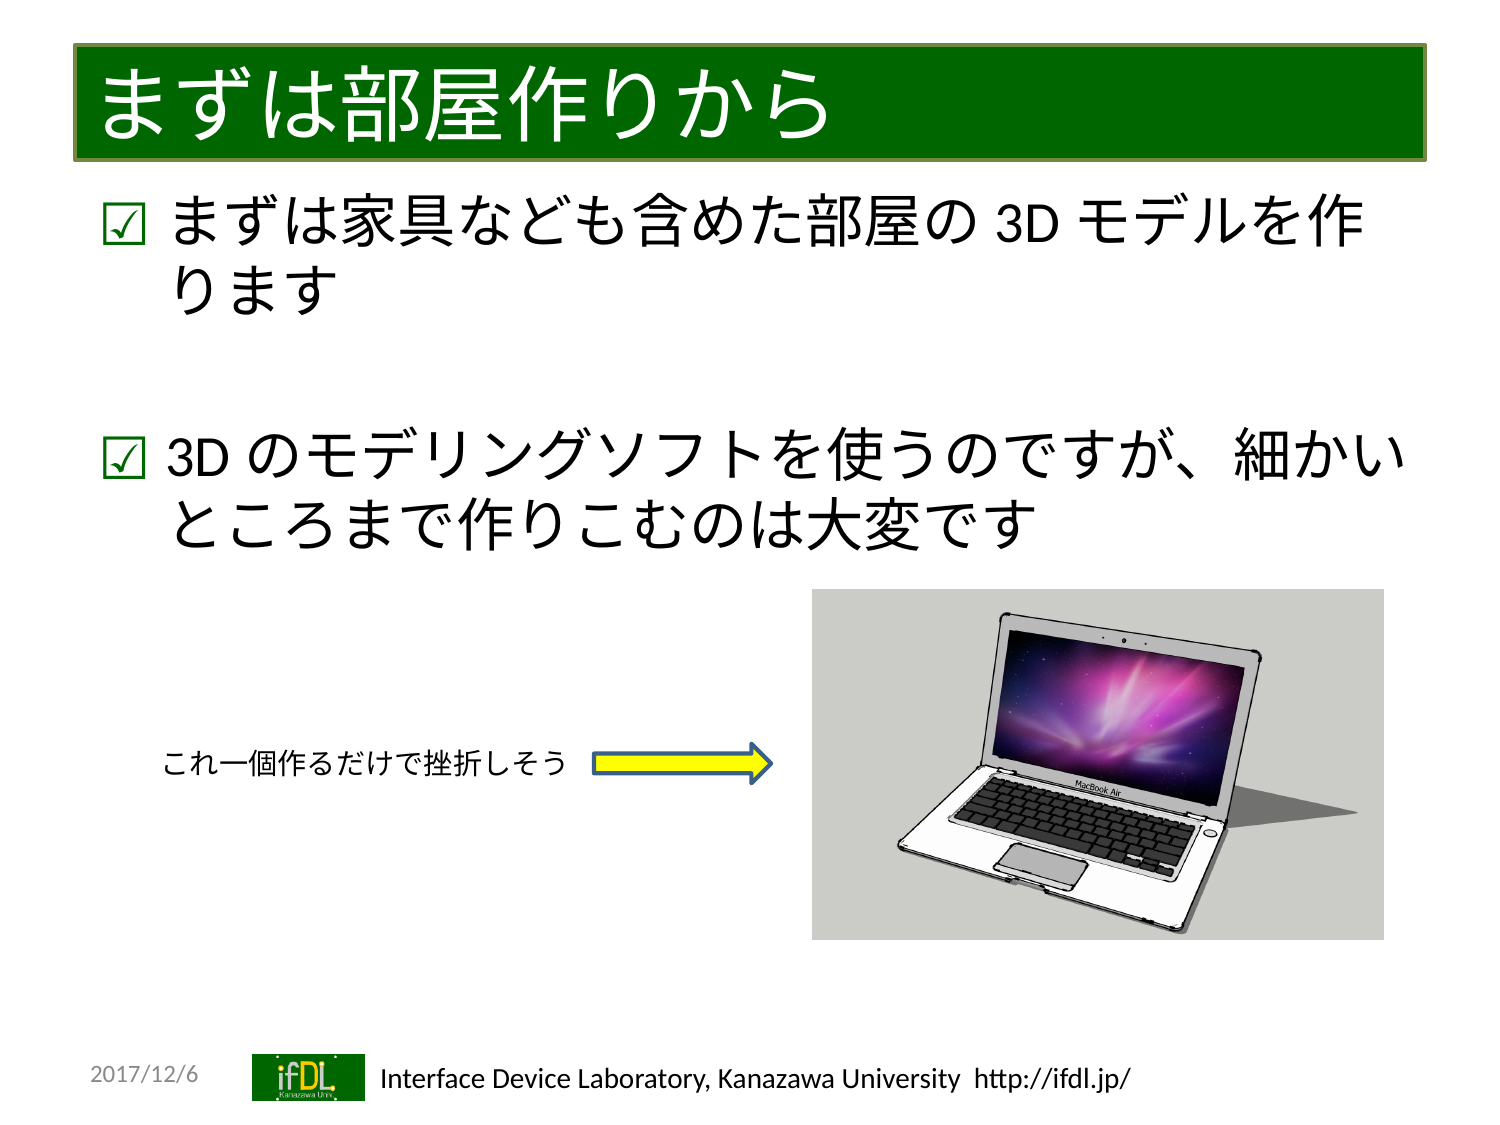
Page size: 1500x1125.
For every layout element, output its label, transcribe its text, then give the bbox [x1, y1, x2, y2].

text_box [603, 741, 774, 786]
picture [252, 1054, 365, 1101]
list まずは家具なども含めた部屋の3Dモデルを作ります 3Dのモデリングソフトを使うのですが、細かいところまで作りこむのは大変です [75, 169, 1425, 590]
title まずは部屋作りから [73, 43, 1427, 162]
text_box これ一個作るだけで挫折しそう [145, 738, 603, 788]
picture [811, 589, 1385, 941]
